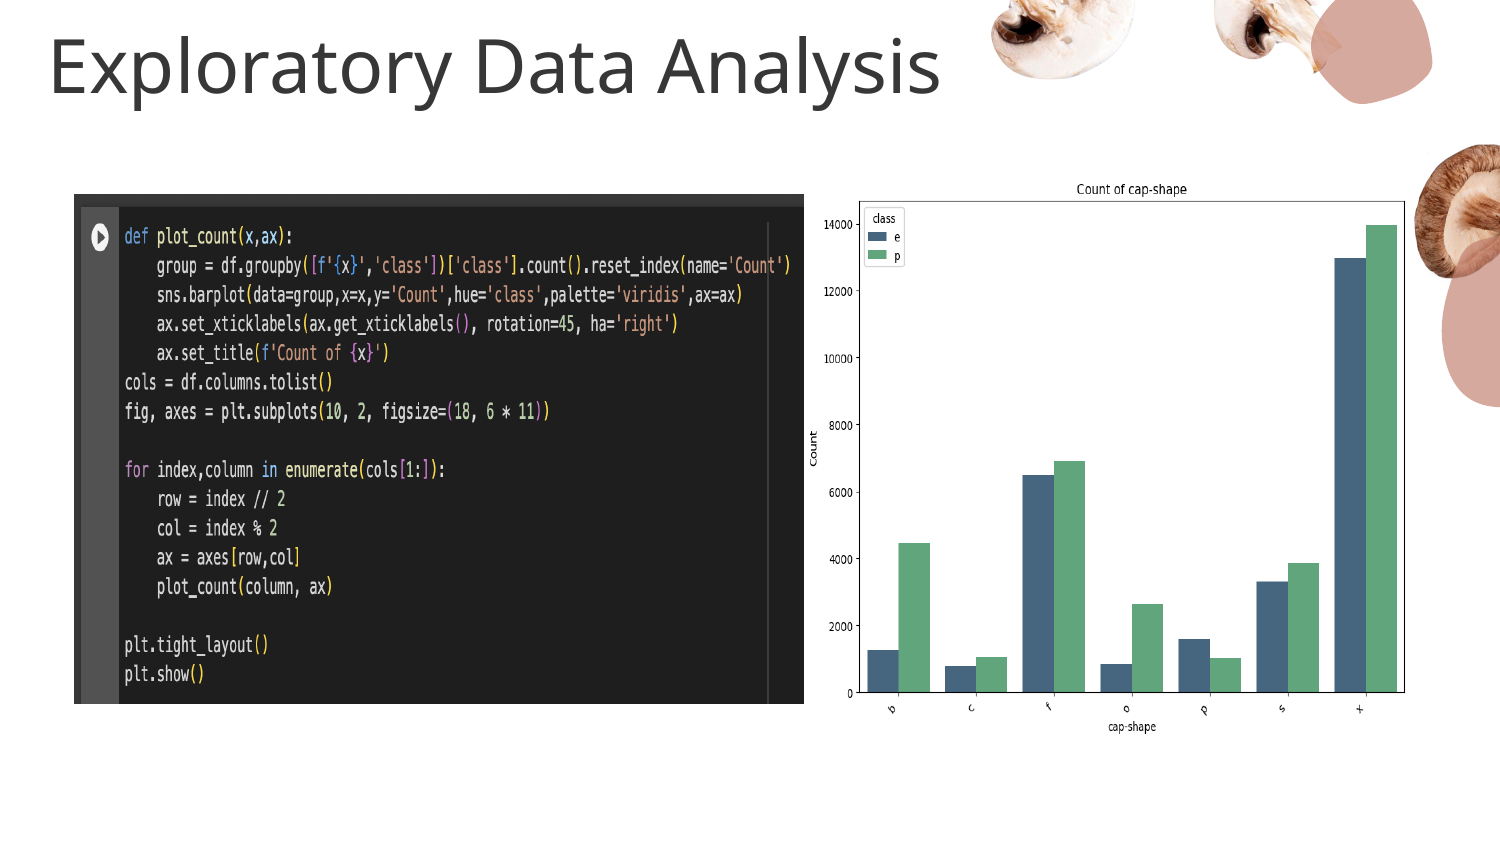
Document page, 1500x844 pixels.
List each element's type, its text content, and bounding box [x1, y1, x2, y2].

title Exploratory Data Analysis [47, 26, 962, 101]
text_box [968, 0, 1500, 438]
picture [74, 177, 1406, 744]
